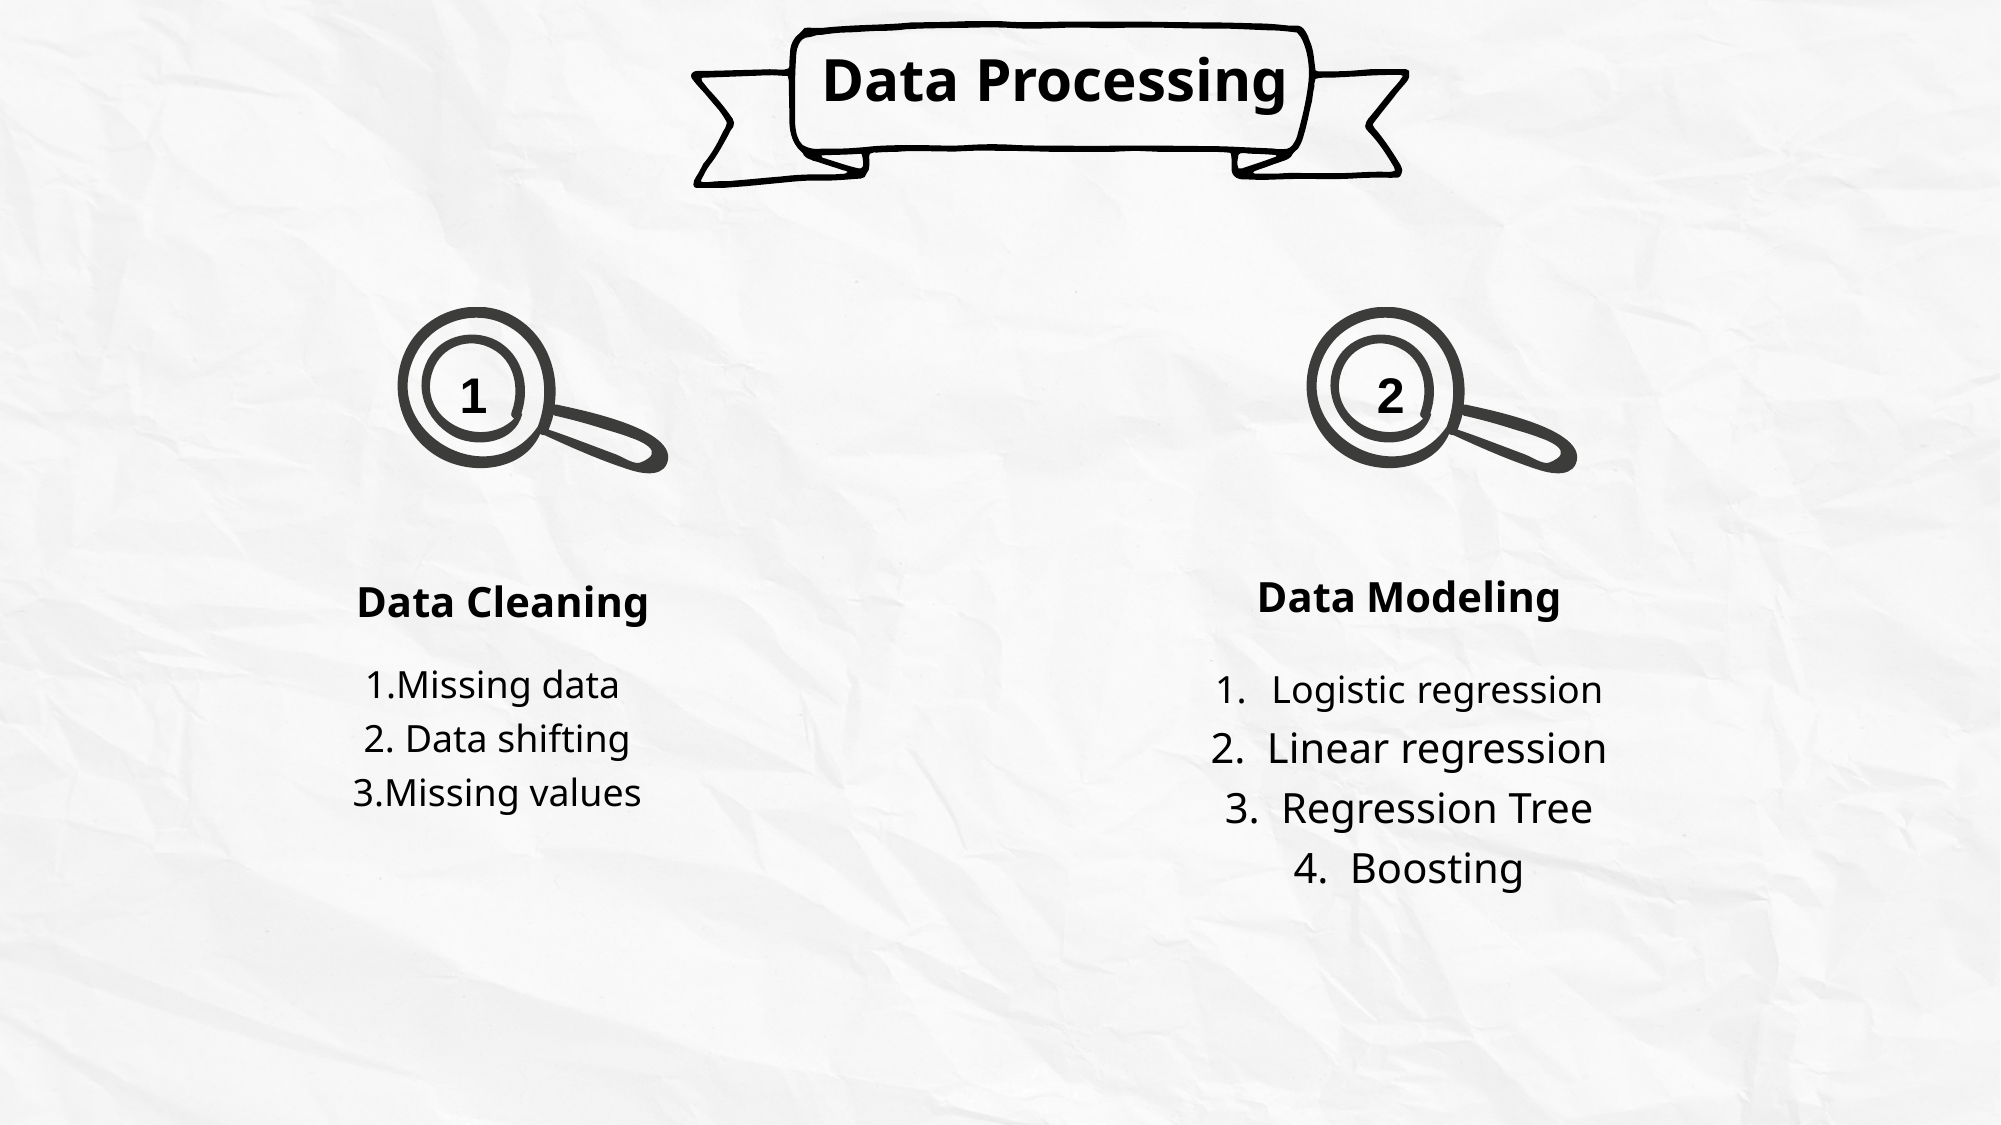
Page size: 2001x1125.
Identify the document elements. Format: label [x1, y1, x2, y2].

text_box [690, 21, 1410, 189]
text_box [275, 553, 1650, 958]
text_box [396, 307, 1578, 474]
